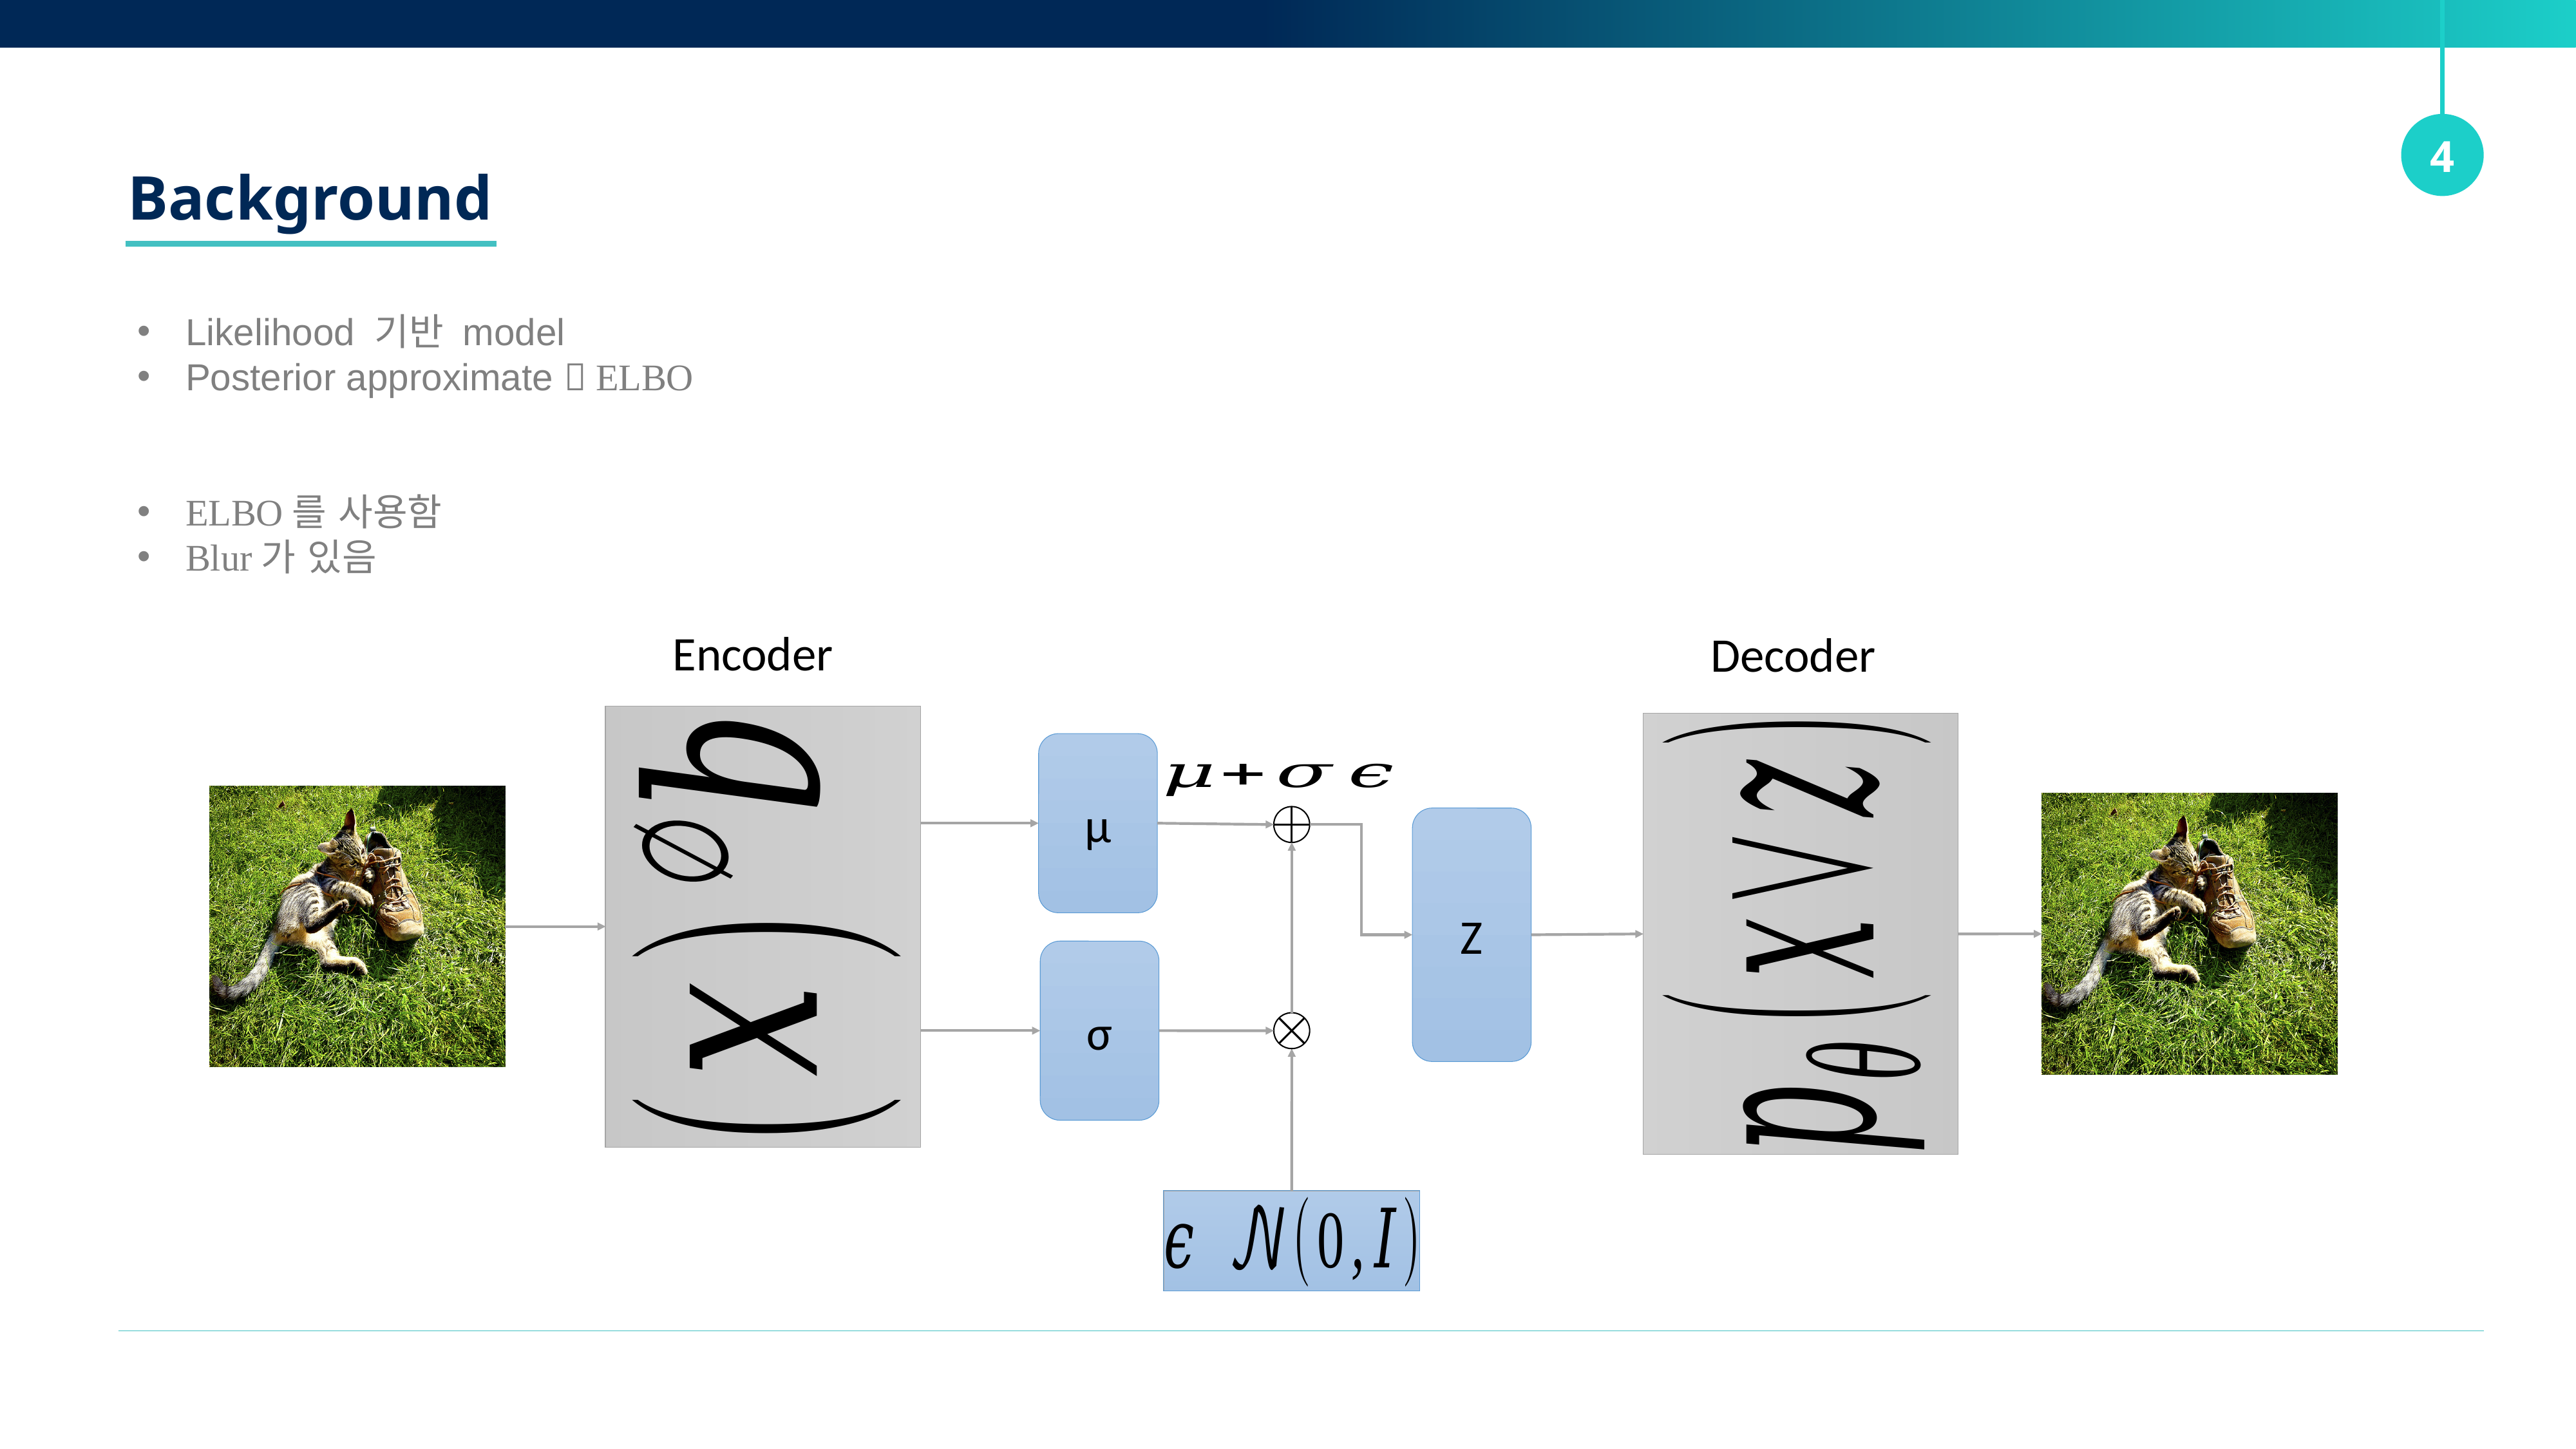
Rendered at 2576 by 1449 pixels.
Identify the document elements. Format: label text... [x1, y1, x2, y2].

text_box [0, 0, 2576, 196]
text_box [209, 618, 2338, 1291]
text_box Background [118, 196, 713, 237]
